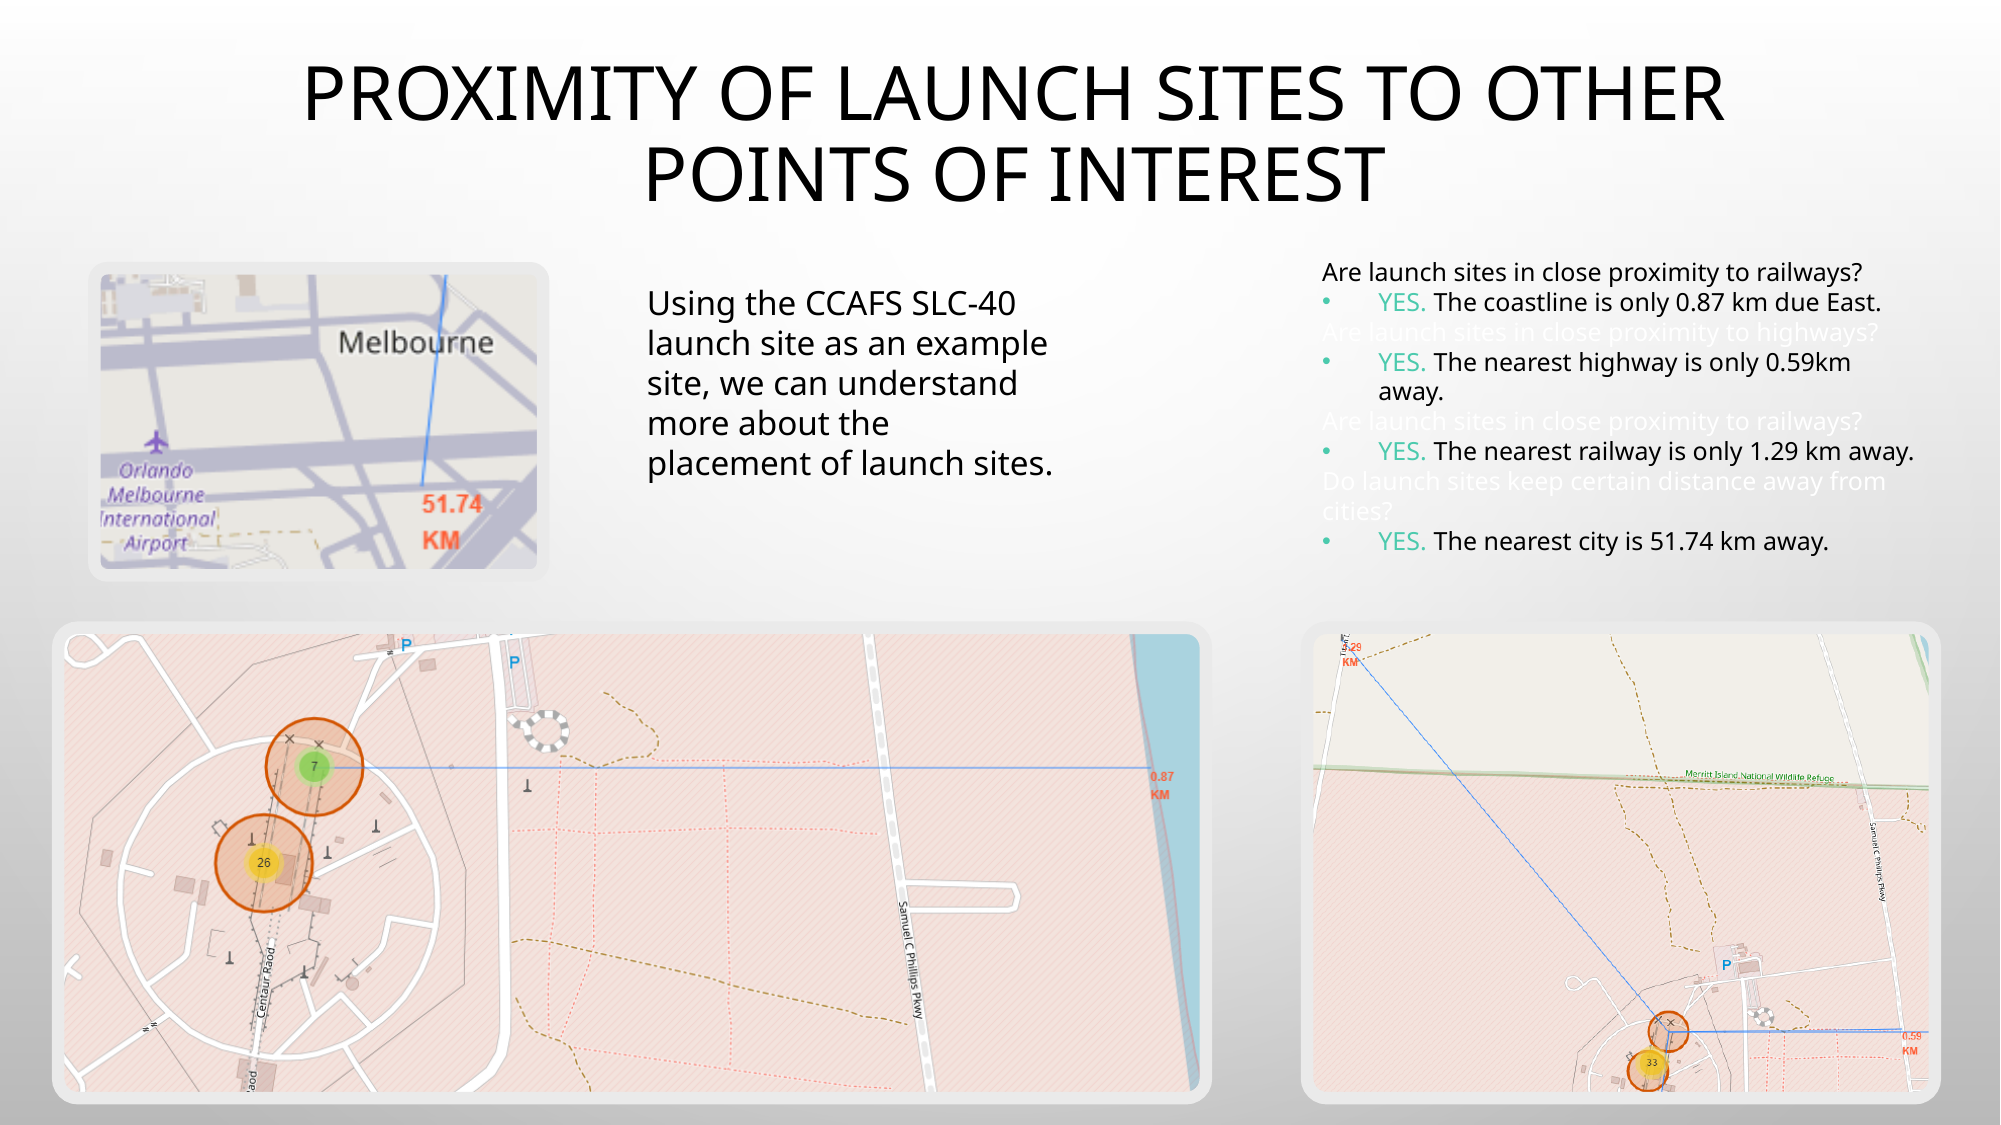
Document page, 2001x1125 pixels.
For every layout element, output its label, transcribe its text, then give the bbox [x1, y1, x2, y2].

title PROXIMITY OF LAUNCH SITES TO OTHER POINTS OF INTEREST [164, 6, 1865, 268]
text_box Using the CCAFS SLC-40 launch site as an example site, we can understand more about the placement of launch sites. [632, 275, 1077, 490]
text_box Are launch sites in close proximity to railways? YES. The coastline is only 0.87 km due East. Are launch sites in close proximity to highways? YES. The nearest highway is only 0.59km away. Are launch sites in close proximity to railways? YES. The nearest railway is only 1.29 km away. Do launch sites keep certain distance away from cities? YES. The nearest city is 51.74 km away. [1307, 245, 1935, 592]
picture [0, 0, 2000, 1125]
